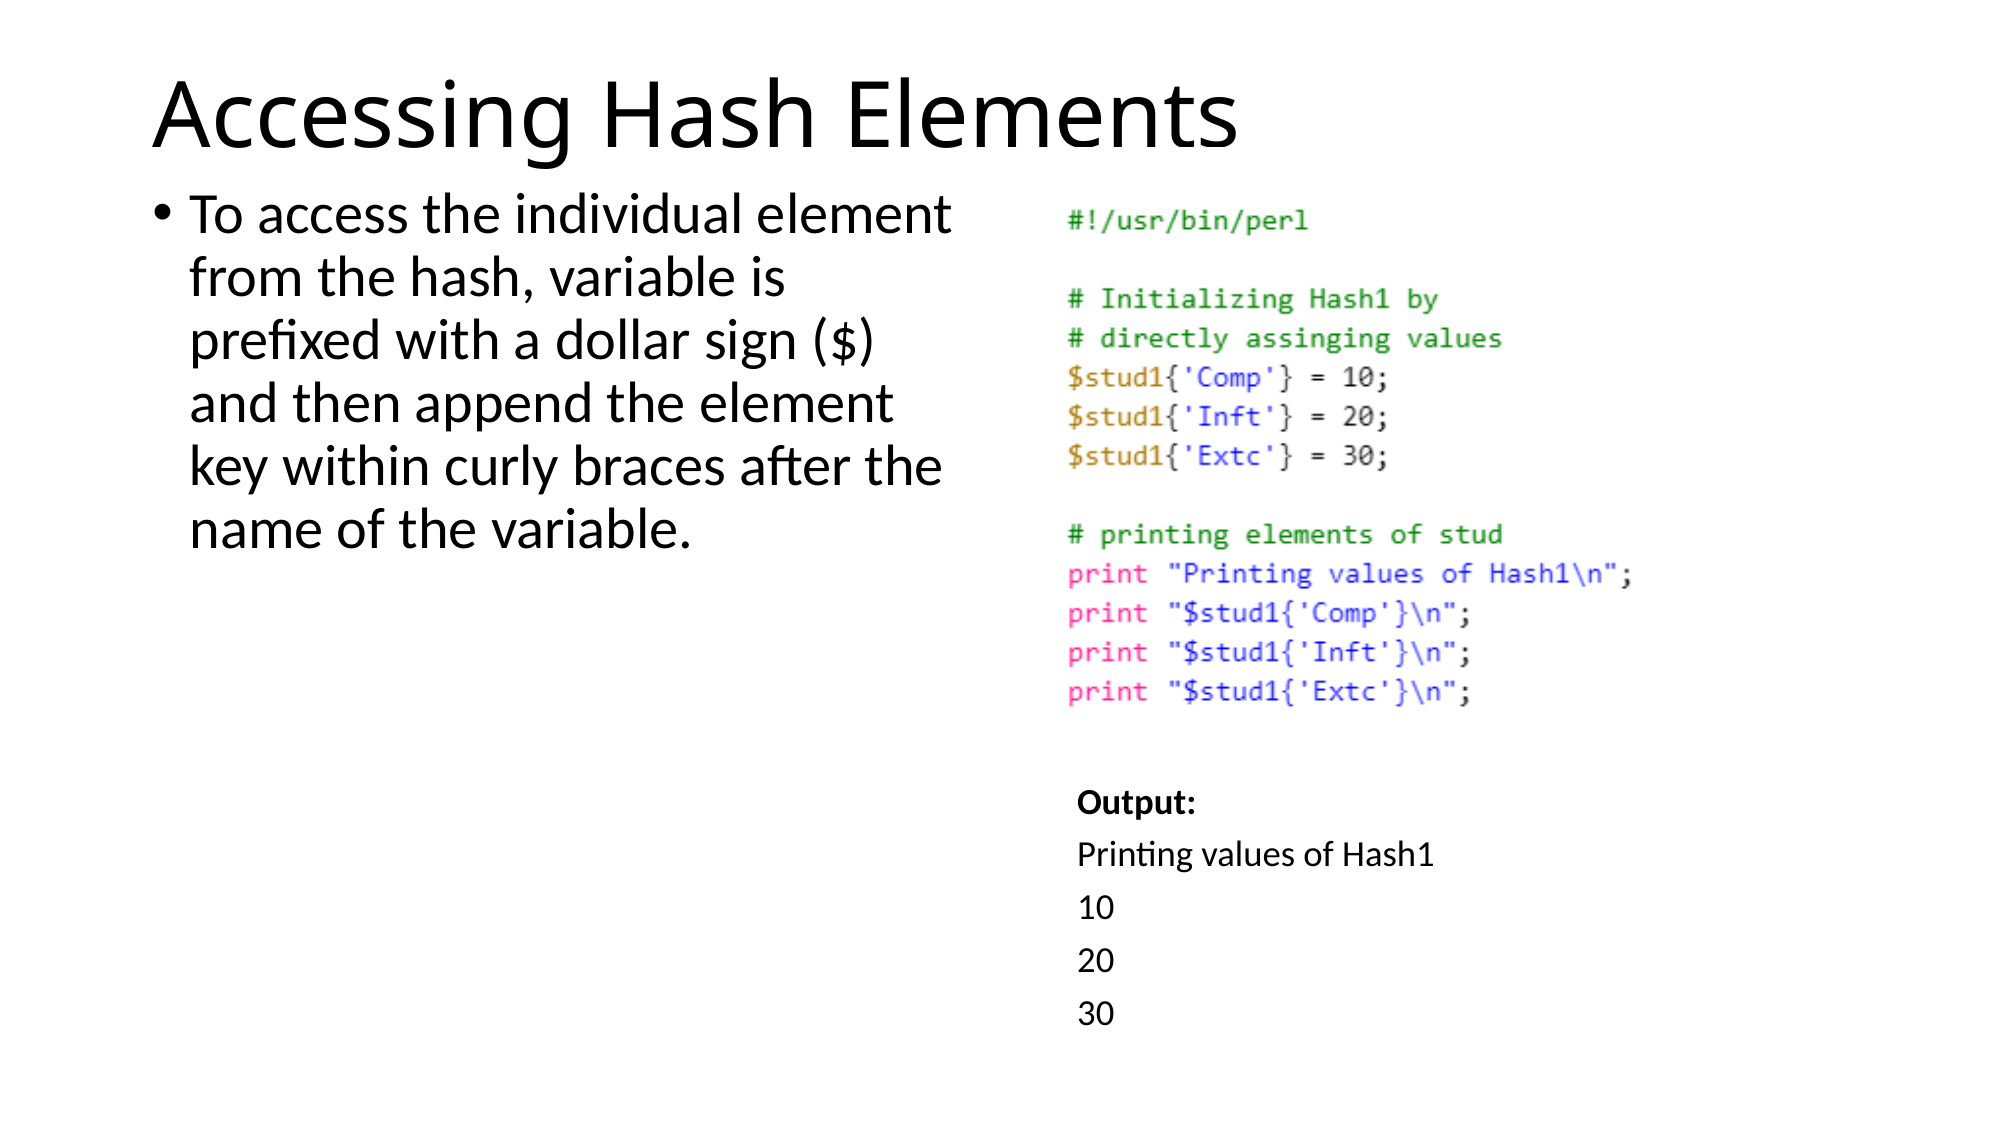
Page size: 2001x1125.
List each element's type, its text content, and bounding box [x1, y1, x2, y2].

list To access the individual element from the hash, variable is prefixed with a dollar sign ($) and then append the element key within curly braces after the name of the variable. [137, 176, 988, 1014]
title Accessing Hash Elements [137, 59, 1863, 176]
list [1062, 147, 1712, 743]
text_box Output: Printing values of Hash1 10 20 30 [1062, 775, 1451, 1071]
